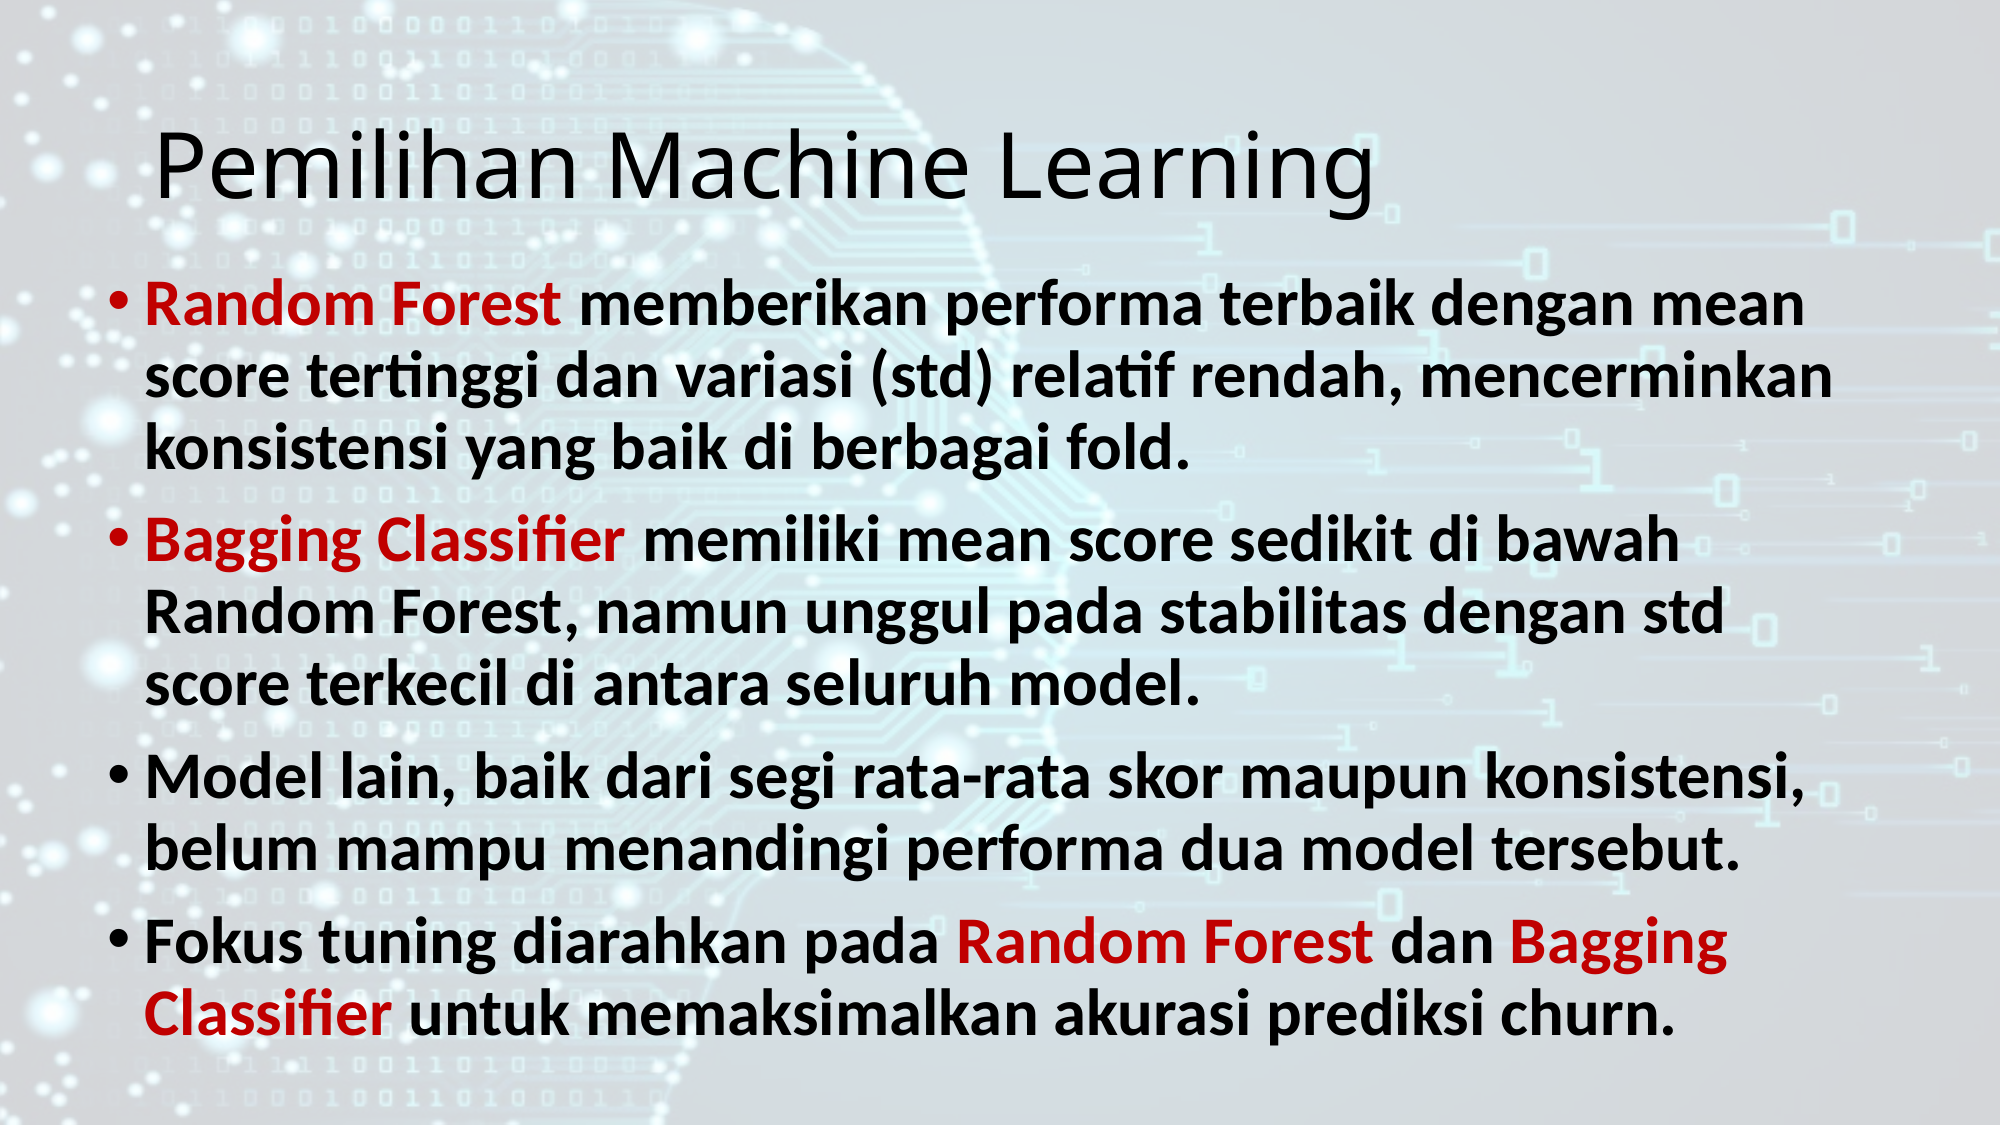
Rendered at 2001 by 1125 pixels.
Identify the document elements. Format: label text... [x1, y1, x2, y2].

title Pemilihan Machine Learning [137, 59, 1863, 260]
list Random Forest memberikan performa terbaik dengan mean score tertinggi dan variasi (std) relatif rendah, mencerminkan konsistensi yang baik di berbagai fold. Bagging Classifier memiliki mean score sedikit di bawah Random Forest, namun unggul pada stabilitas dengan std score terkecil di antara seluruh model. Model lain, baik dari segi rata-rata skor maupun konsistensi, belum mampu menandingi performa dua model tersebut. Fokus tuning diarahkan pada Random Forest dan Bagging Classifier untuk memaksimalkan akurasi prediksi churn. [92, 260, 1863, 1066]
